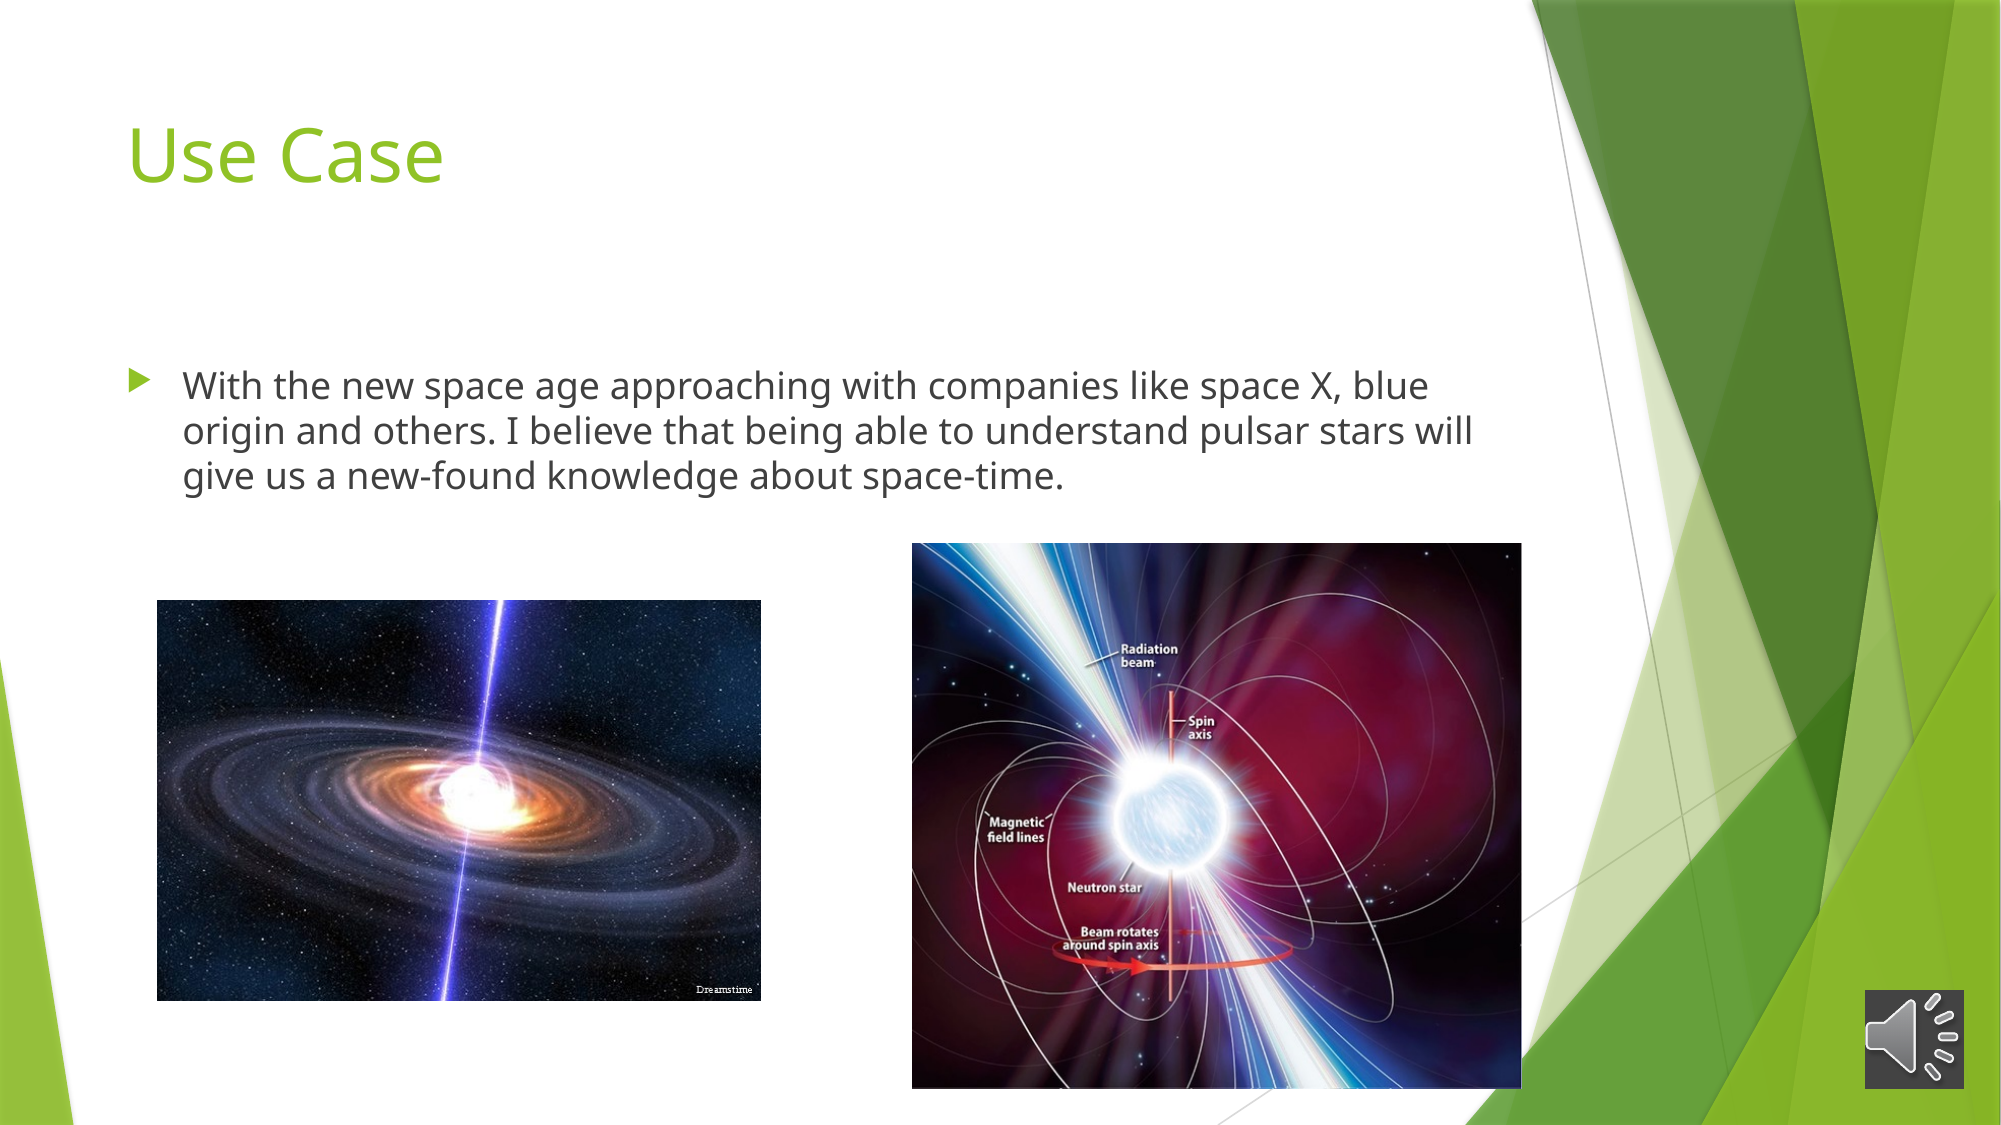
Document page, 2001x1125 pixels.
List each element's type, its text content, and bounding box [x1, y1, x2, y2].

picture [1864, 989, 1966, 1091]
picture [911, 543, 1522, 1090]
list With the new space age approaching with companies like space X, blue origin and others. I believe that being able to understand pulsar stars will give us a new-found knowledge about space-time. [111, 354, 1522, 992]
picture [157, 599, 762, 1001]
title Use Case [111, 99, 1522, 317]
